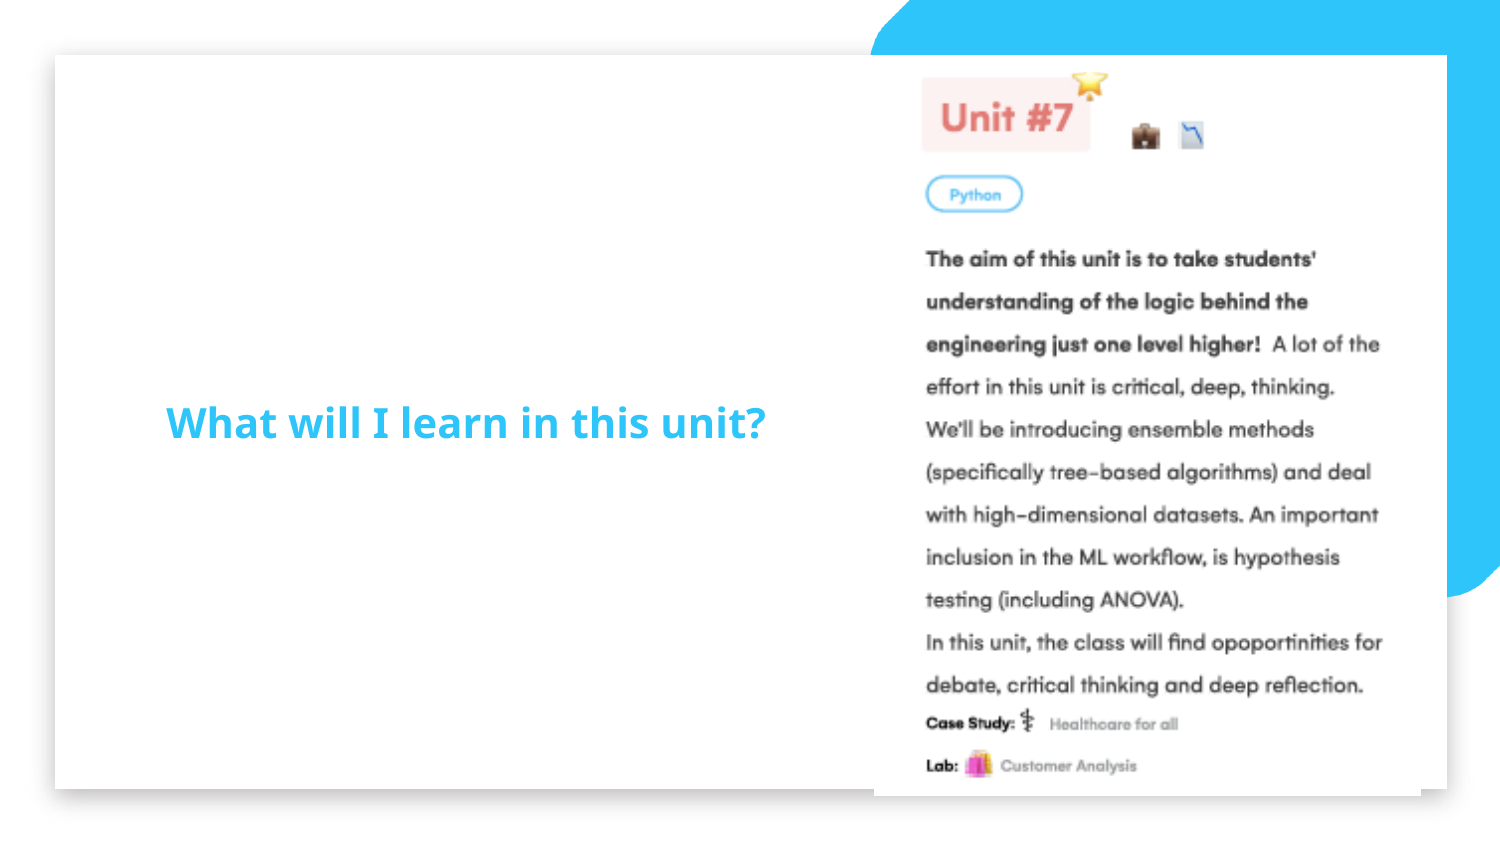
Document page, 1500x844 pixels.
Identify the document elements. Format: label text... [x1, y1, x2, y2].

text_box What will I learn in this unit? [108, 381, 825, 463]
picture [0, 0, 1500, 844]
